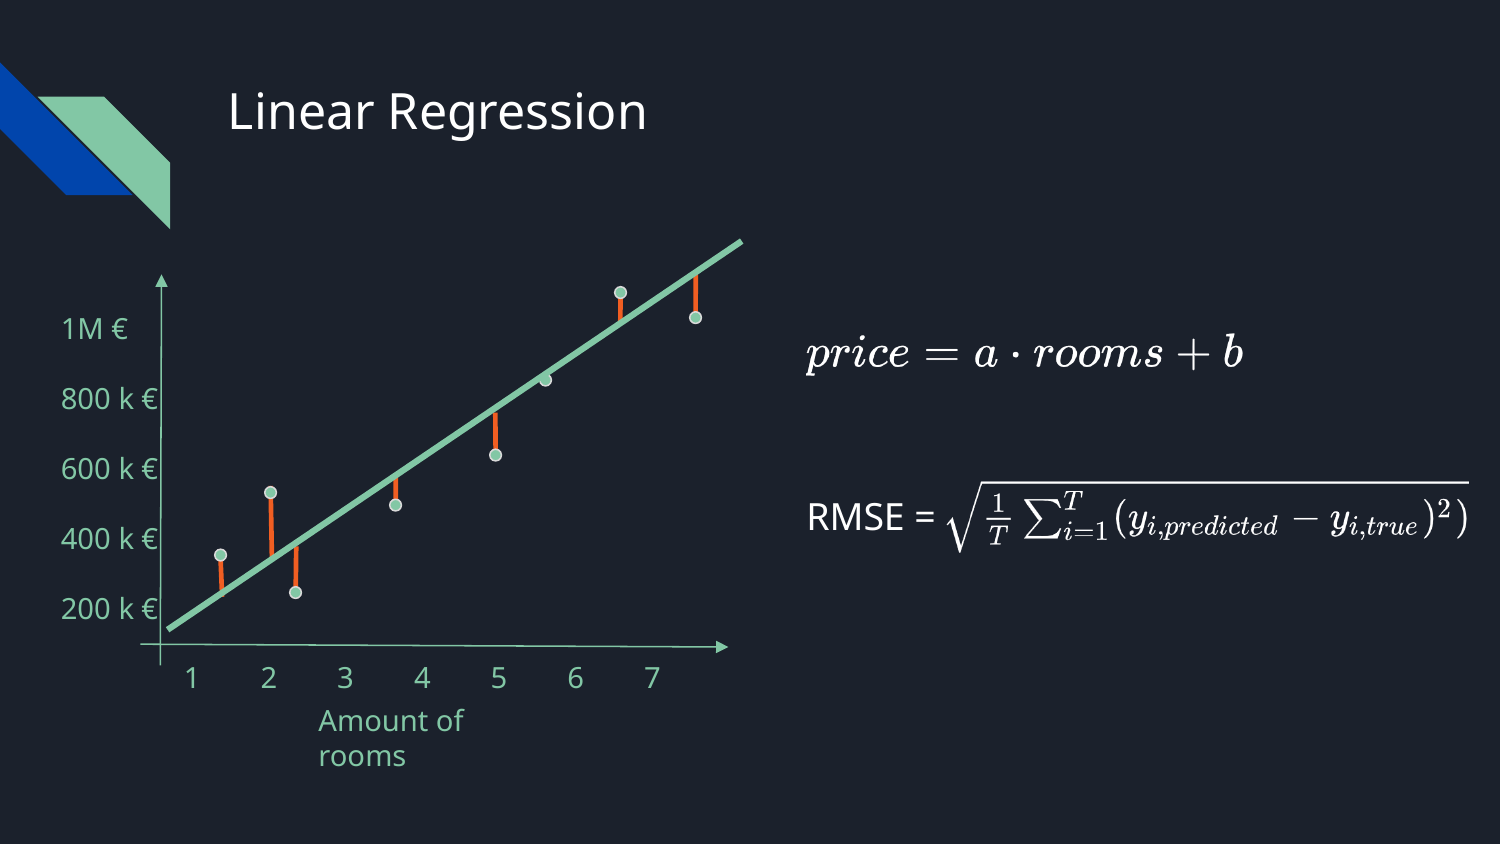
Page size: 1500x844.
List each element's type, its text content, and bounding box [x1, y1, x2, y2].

title Linear Regression [212, 64, 1368, 215]
text_box RMSE = [791, 478, 938, 554]
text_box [140, 643, 729, 648]
text_box 1M € 800 k € 600 k € 400 k € 200 k € [45, 295, 155, 641]
text_box 1 2 3 4 5 6 7 [161, 656, 716, 710]
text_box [167, 240, 742, 630]
picture [806, 329, 1245, 381]
text_box Amount of rooms [303, 710, 566, 787]
picture [942, 475, 1469, 557]
